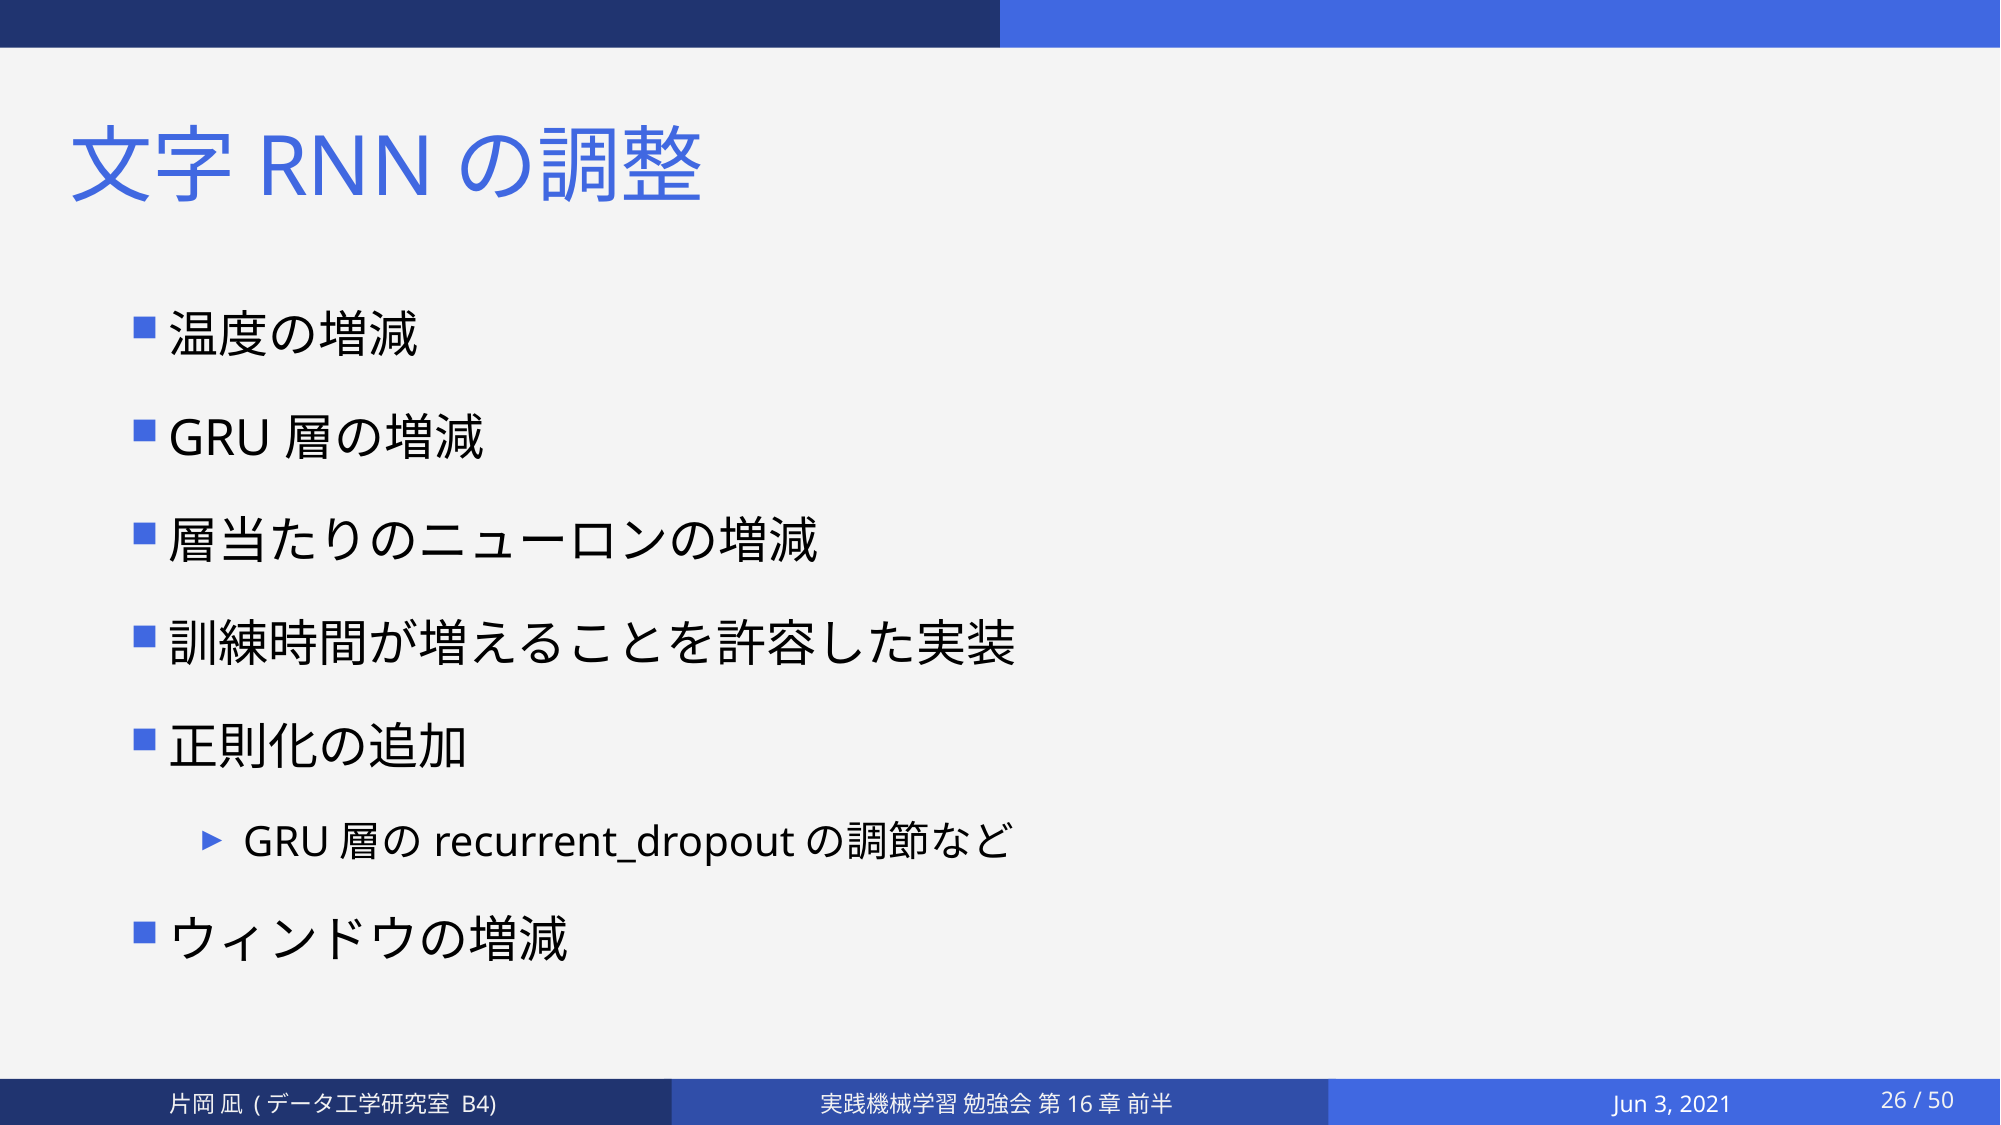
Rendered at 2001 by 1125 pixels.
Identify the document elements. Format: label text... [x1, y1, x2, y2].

list 温度の増減 GRU層の増減 層当たりのニューロンの増減 訓練時間が増えることを許容した実装 正則化の追加 GRU層のrecurrent_dropoutの調節など ウィンドウの増減 [115, 277, 1893, 1013]
title 文字RNNの調整 [54, 59, 1893, 277]
